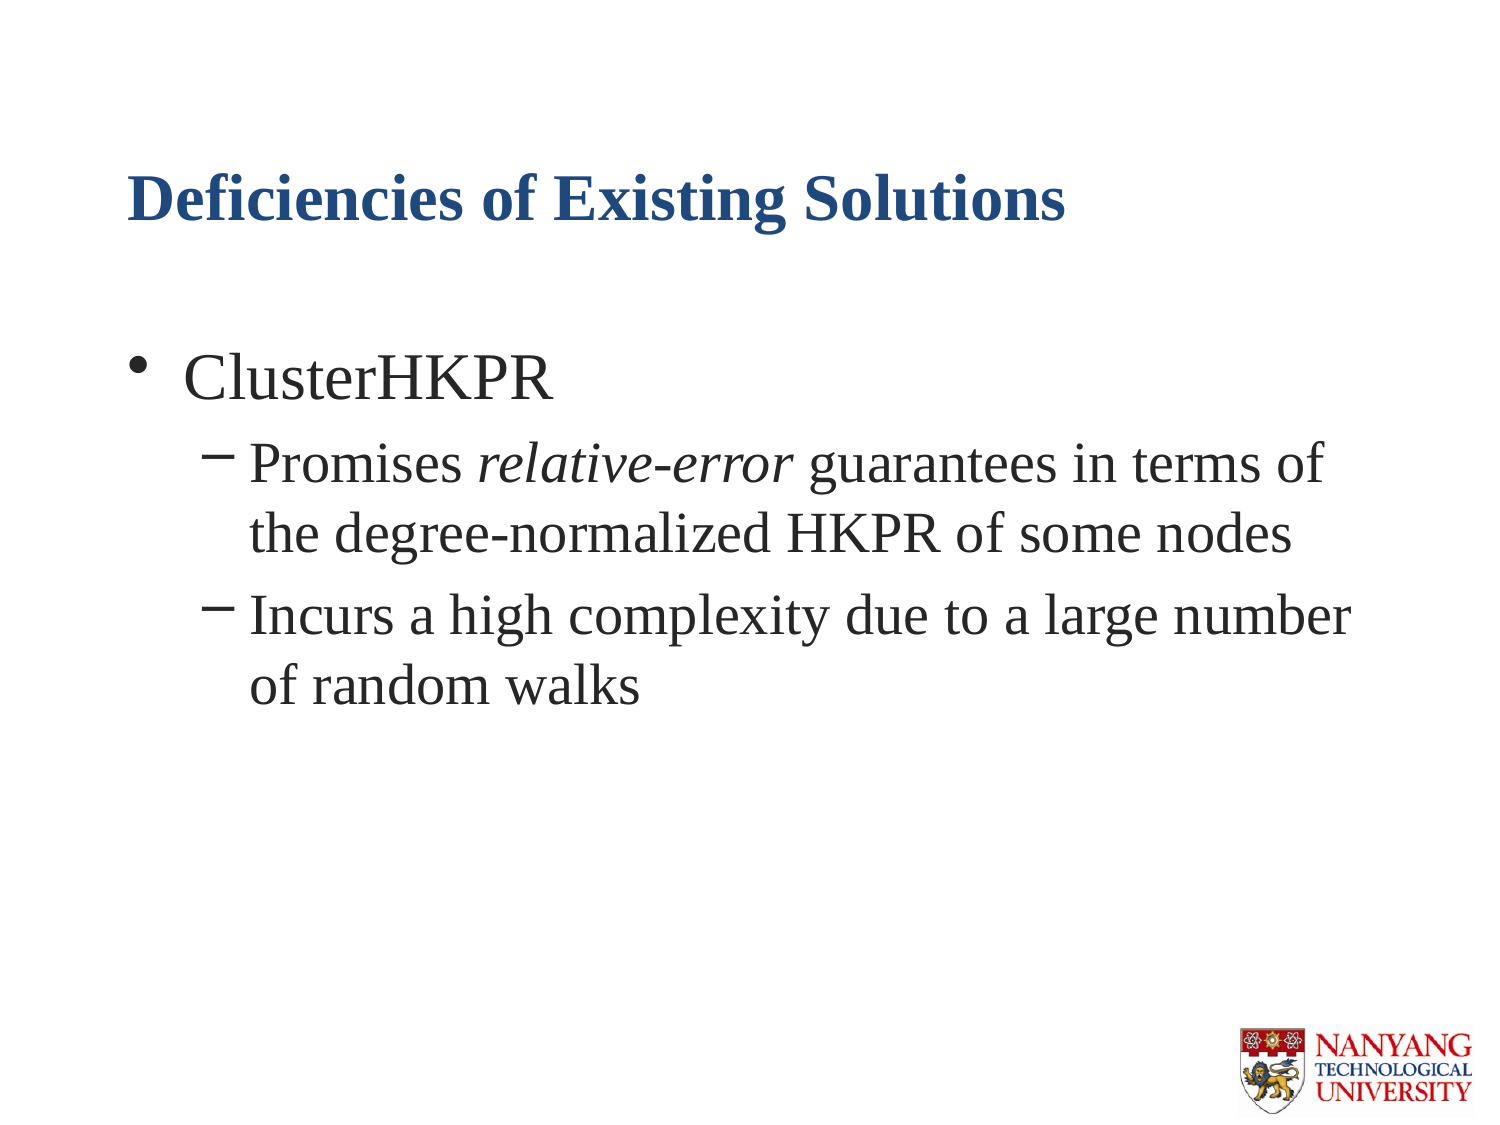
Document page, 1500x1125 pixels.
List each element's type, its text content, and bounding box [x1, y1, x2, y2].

list ClusterHKPR Promises relative-error guarantees in terms of the degree-normalized HKPR of some nodes Incurs a high complexity due to a large number of random walks [112, 324, 1388, 1000]
title Deficiencies of Existing Solutions [112, 99, 1388, 288]
picture [1237, 1024, 1475, 1118]
